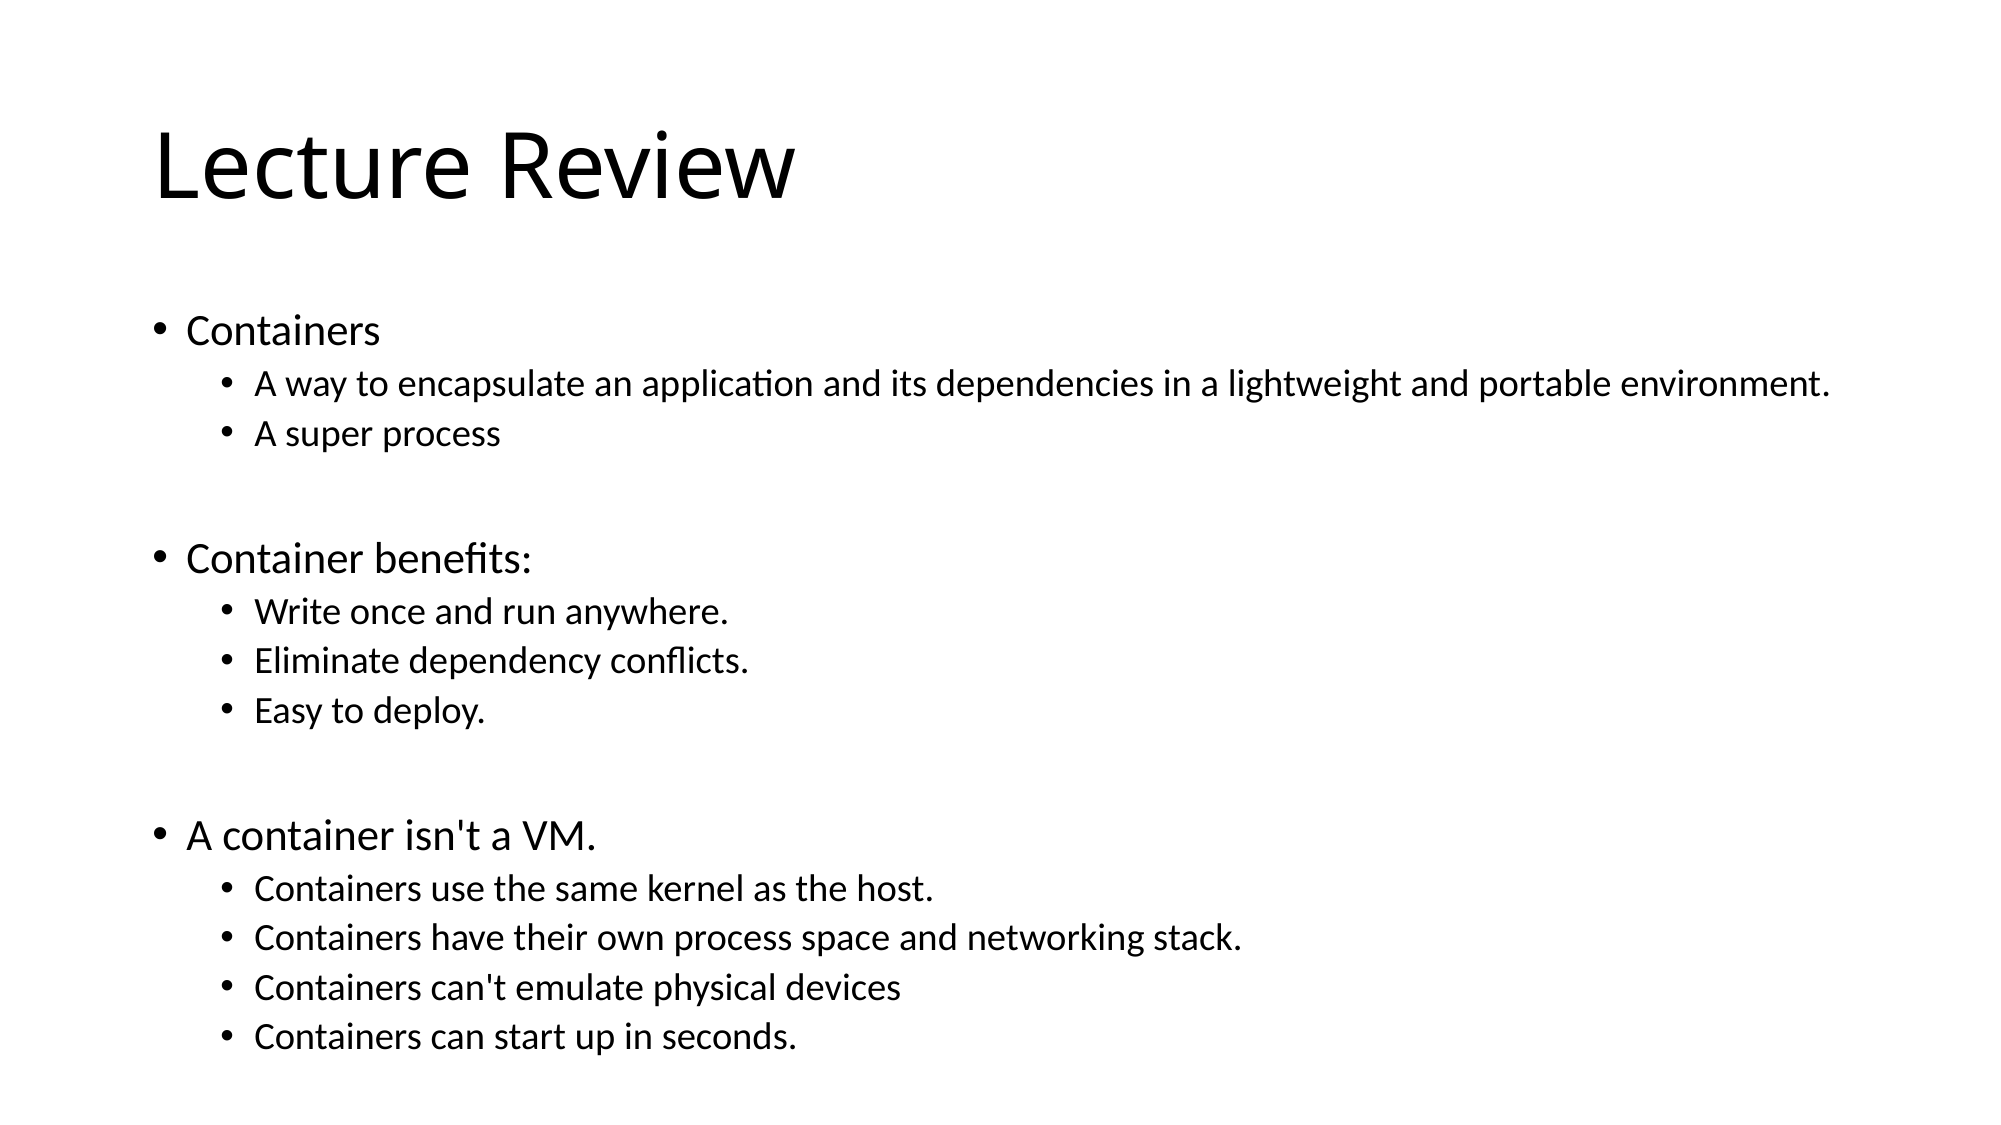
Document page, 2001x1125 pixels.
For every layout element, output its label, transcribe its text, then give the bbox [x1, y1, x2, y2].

title Lecture Review [137, 59, 1863, 278]
list Containers A way to encapsulate an application and its dependencies in a lightweight and portable environment. A super process Container benefits: Write once and run anywhere. Eliminate dependency conflicts. Easy to deploy. A container isn't a VM. Containers use the same kernel as the host. Containers have their own process space and networking stack. Containers can't emulate physical devices Containers can start up in seconds. [137, 299, 1863, 1086]
